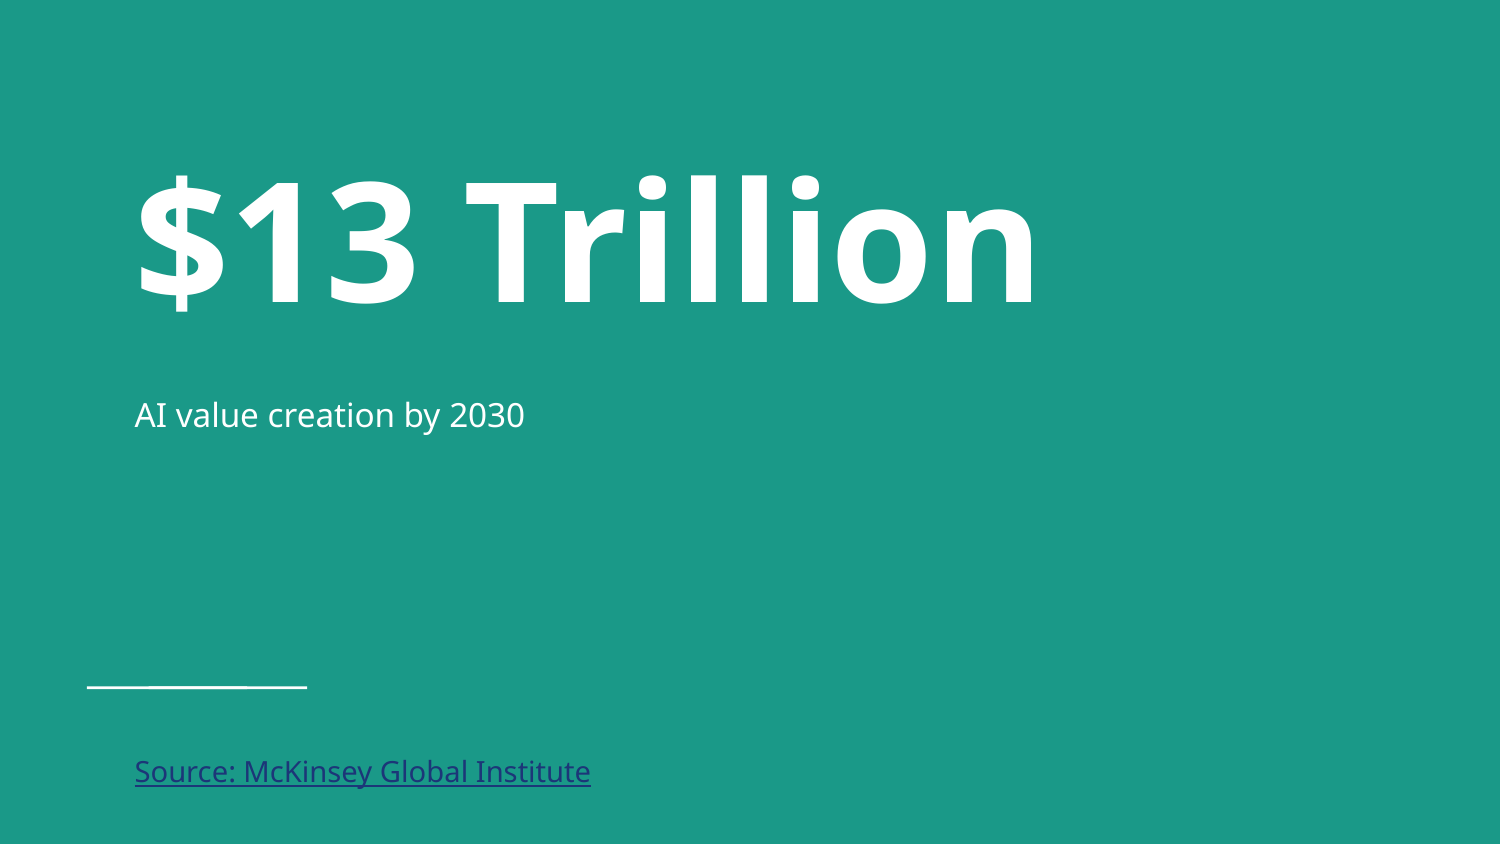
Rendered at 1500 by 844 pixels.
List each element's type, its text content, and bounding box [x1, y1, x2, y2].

text_box Source: McKinsey Global Institute [119, 738, 791, 799]
title $13 Trillion [119, 120, 1381, 325]
list AI value creation by 2030 [119, 372, 1381, 633]
